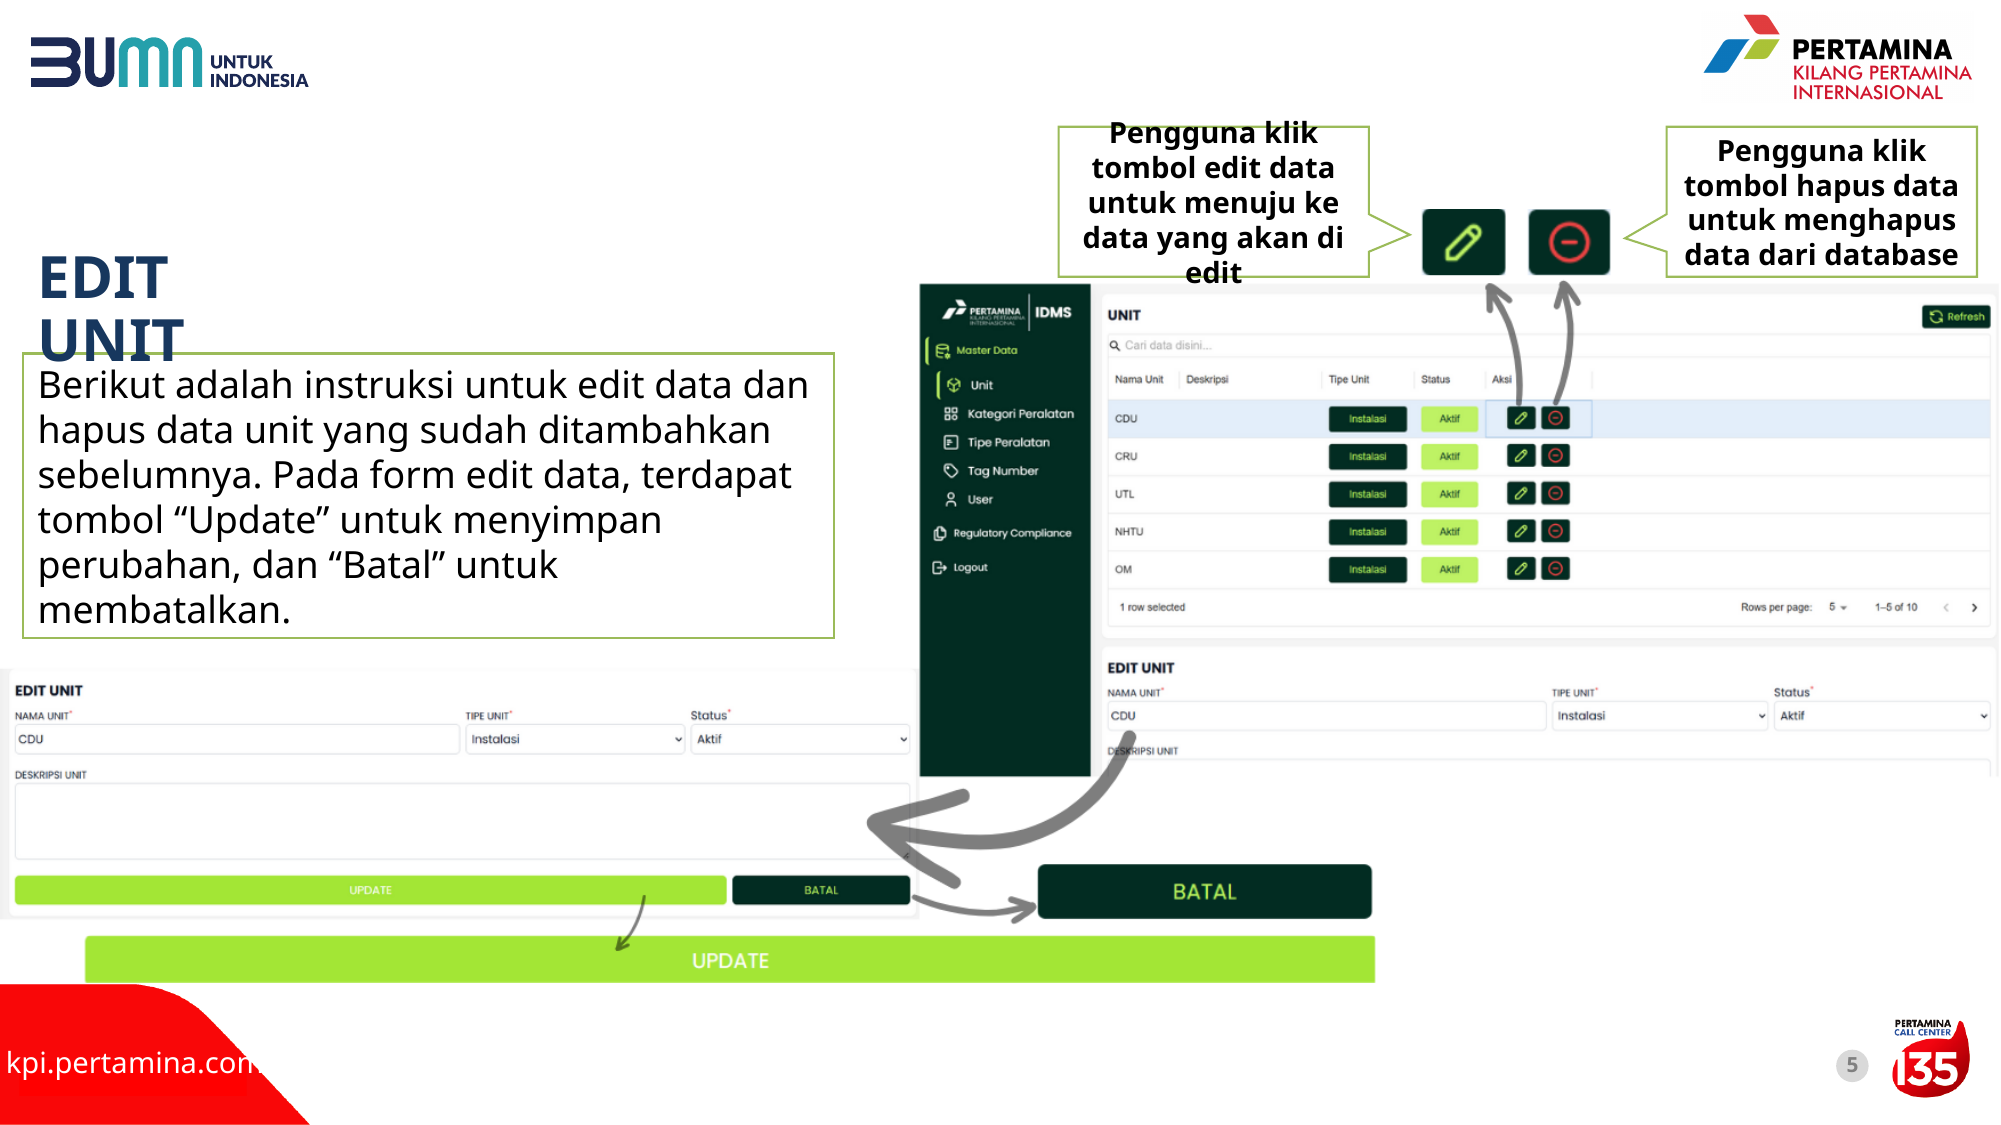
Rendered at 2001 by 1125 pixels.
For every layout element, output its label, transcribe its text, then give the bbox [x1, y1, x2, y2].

picture [1701, 11, 1974, 103]
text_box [1, 1, 614, 122]
picture [0, 209, 2000, 983]
text_box Pengguna klik tombol edit data untuk menuju ke data yang akan di edit [1057, 125, 1370, 209]
text_box Pengguna klik tombol hapus data untuk menghapus data dari database [1665, 125, 1979, 209]
picture [0, 984, 2001, 1125]
